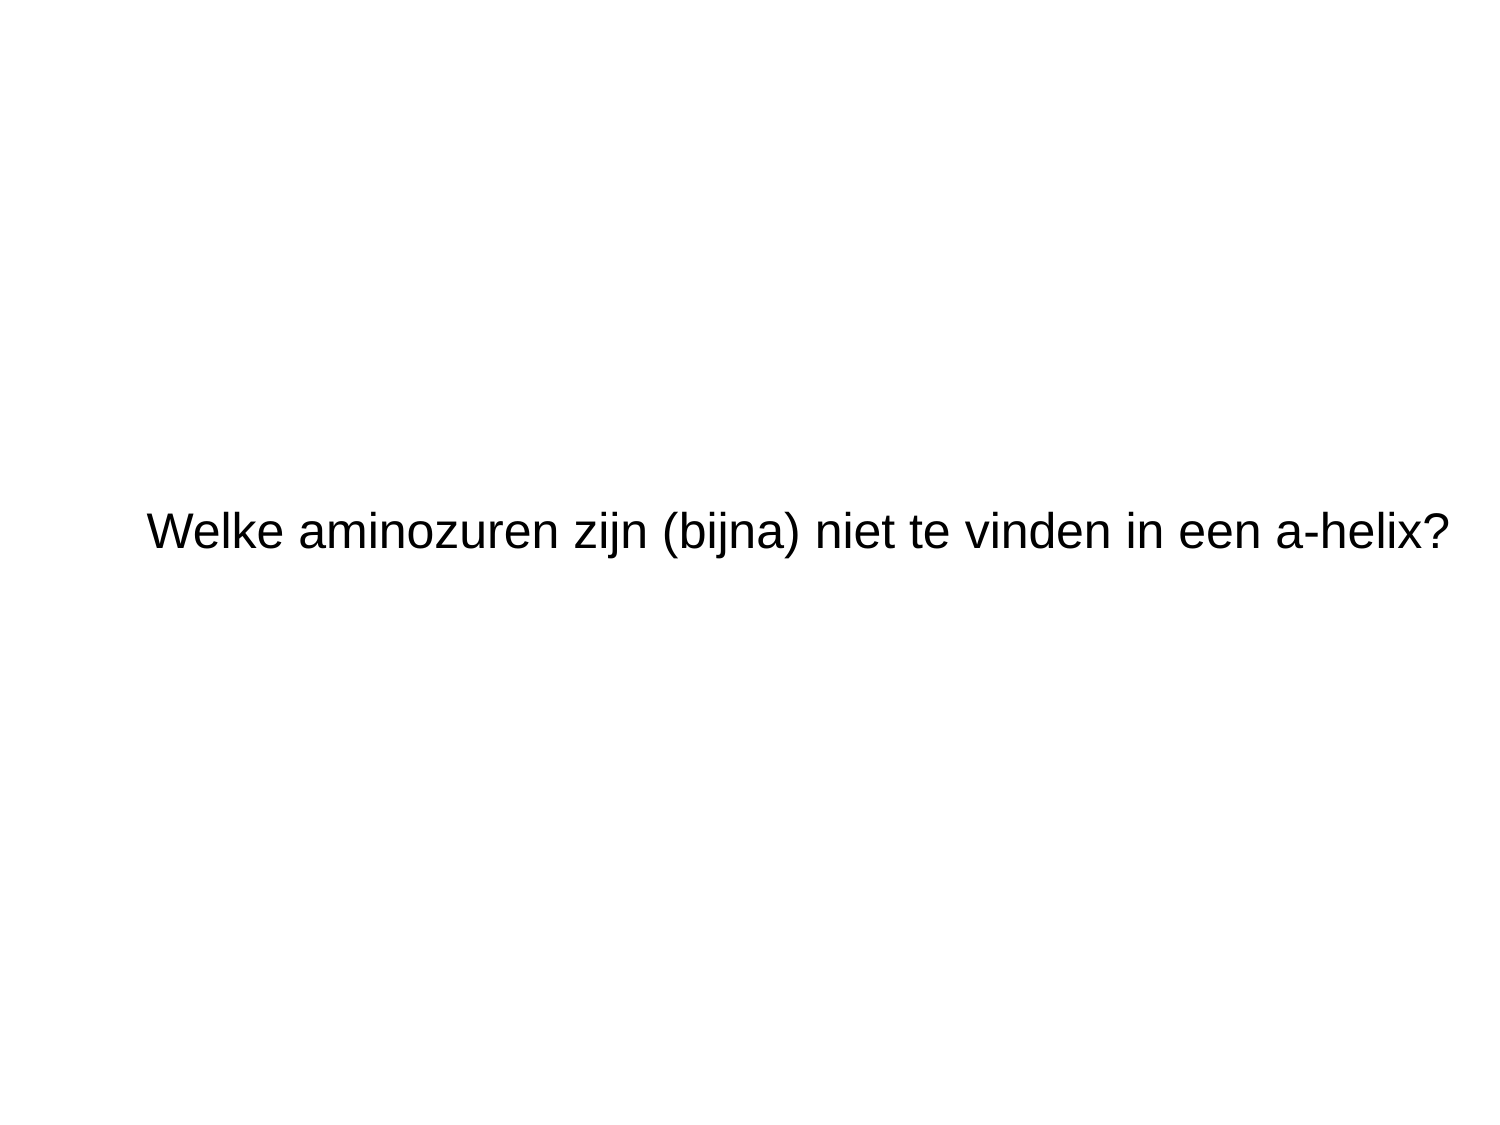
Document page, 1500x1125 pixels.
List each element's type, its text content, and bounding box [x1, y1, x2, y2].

text_box Welke aminozuren zijn (bijna) niet te vinden in een a-helix? [131, 491, 1466, 627]
